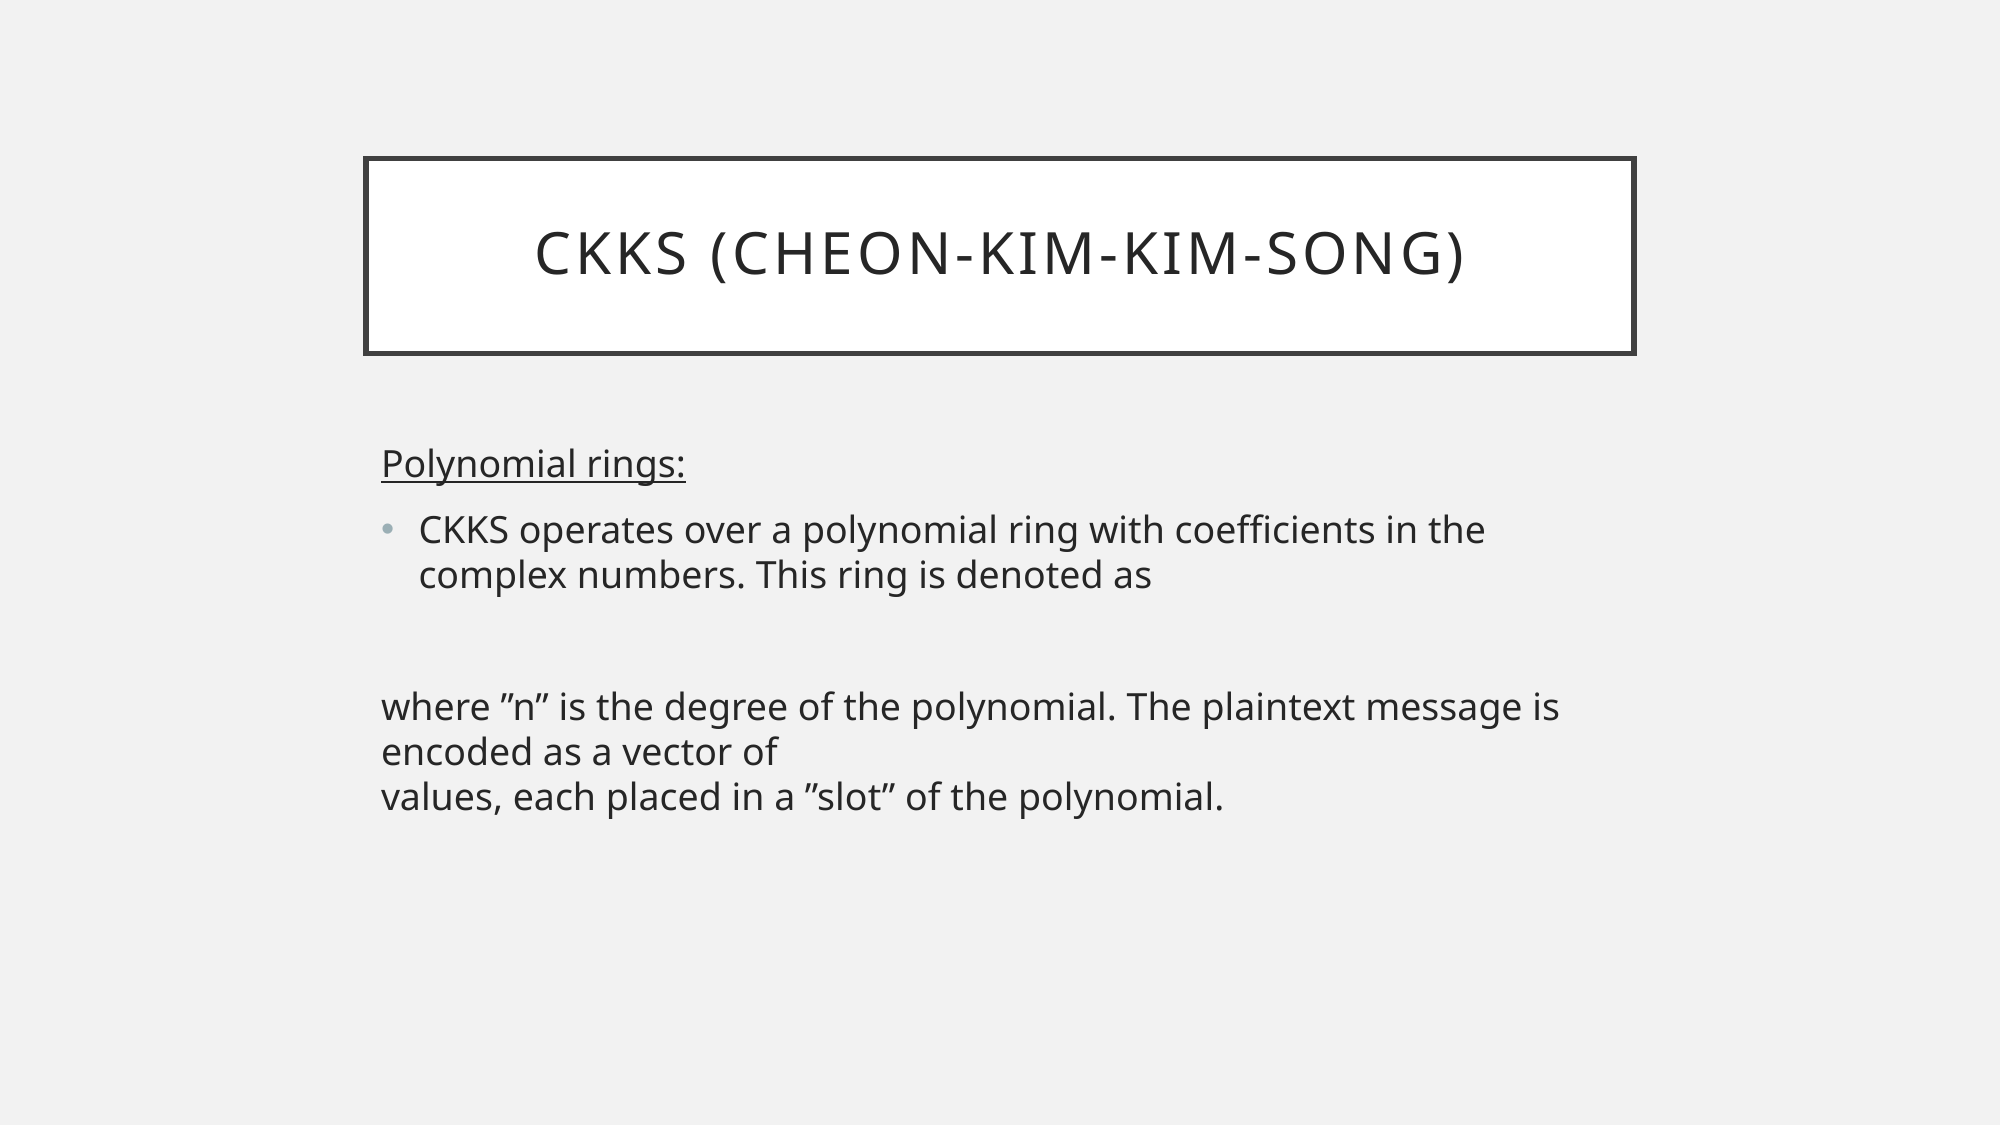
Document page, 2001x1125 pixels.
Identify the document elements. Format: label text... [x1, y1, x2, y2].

title CKKS (Cheon-Kim-Kim-Song) [363, 156, 1637, 356]
